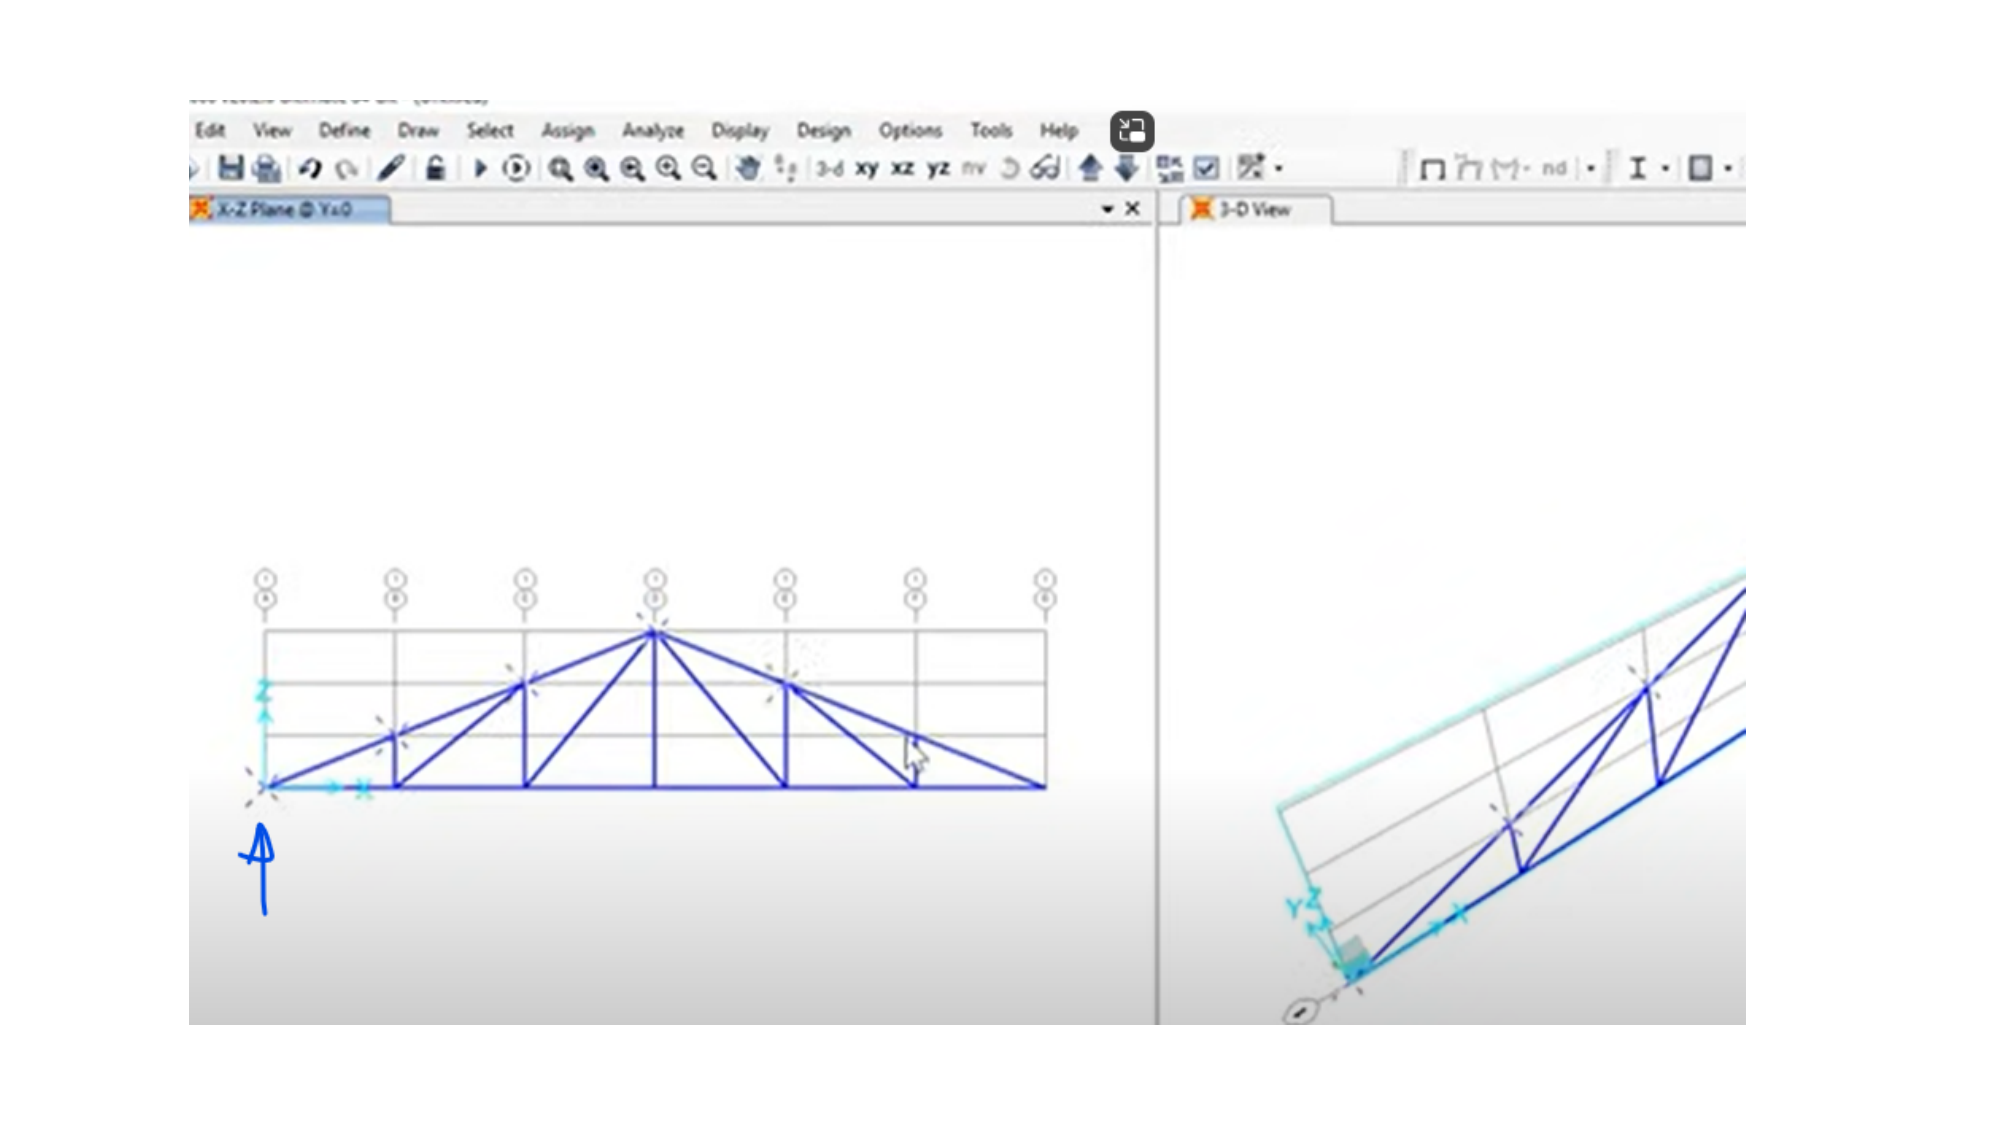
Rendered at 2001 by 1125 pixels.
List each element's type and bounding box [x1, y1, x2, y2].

list [189, 99, 1747, 1025]
